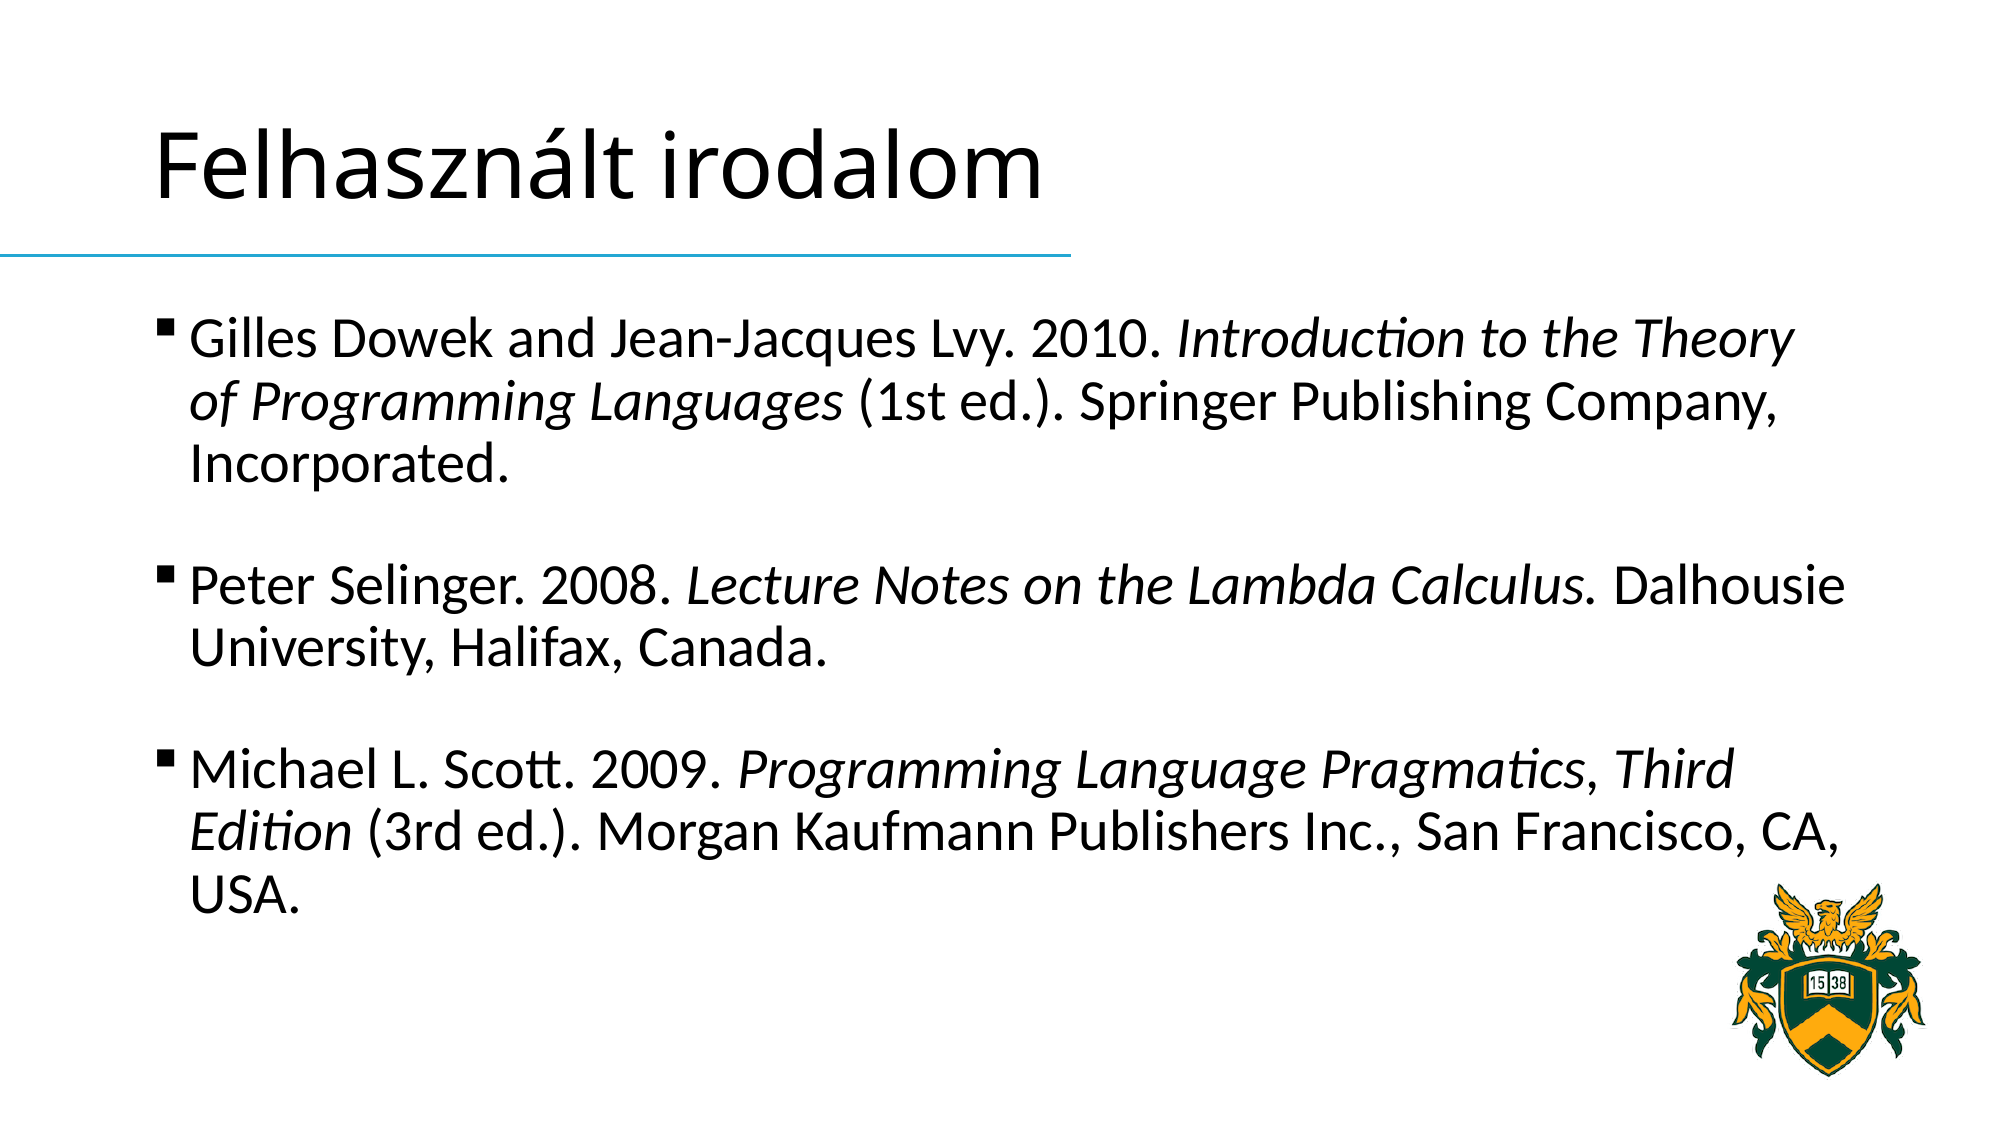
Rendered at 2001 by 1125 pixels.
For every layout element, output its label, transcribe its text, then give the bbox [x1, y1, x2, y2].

picture [1727, 879, 1928, 1080]
title Felhasznált irodalom [137, 59, 1863, 278]
list Gilles Dowek and Jean-Jacques Lvy. 2010. Introduction to the Theory of Programming Languages (1st ed.). Springer Publishing Company, Incorporated. Peter Selinger. 2008. Lecture Notes on the Lambda Calculus. Dalhousie University, Halifax, Canada. Michael L. Scott. 2009. Programming Language Pragmatics, Third Edition (3rd ed.). Morgan Kaufmann Publishers Inc., San Francisco, CA, USA. [137, 299, 1863, 1014]
